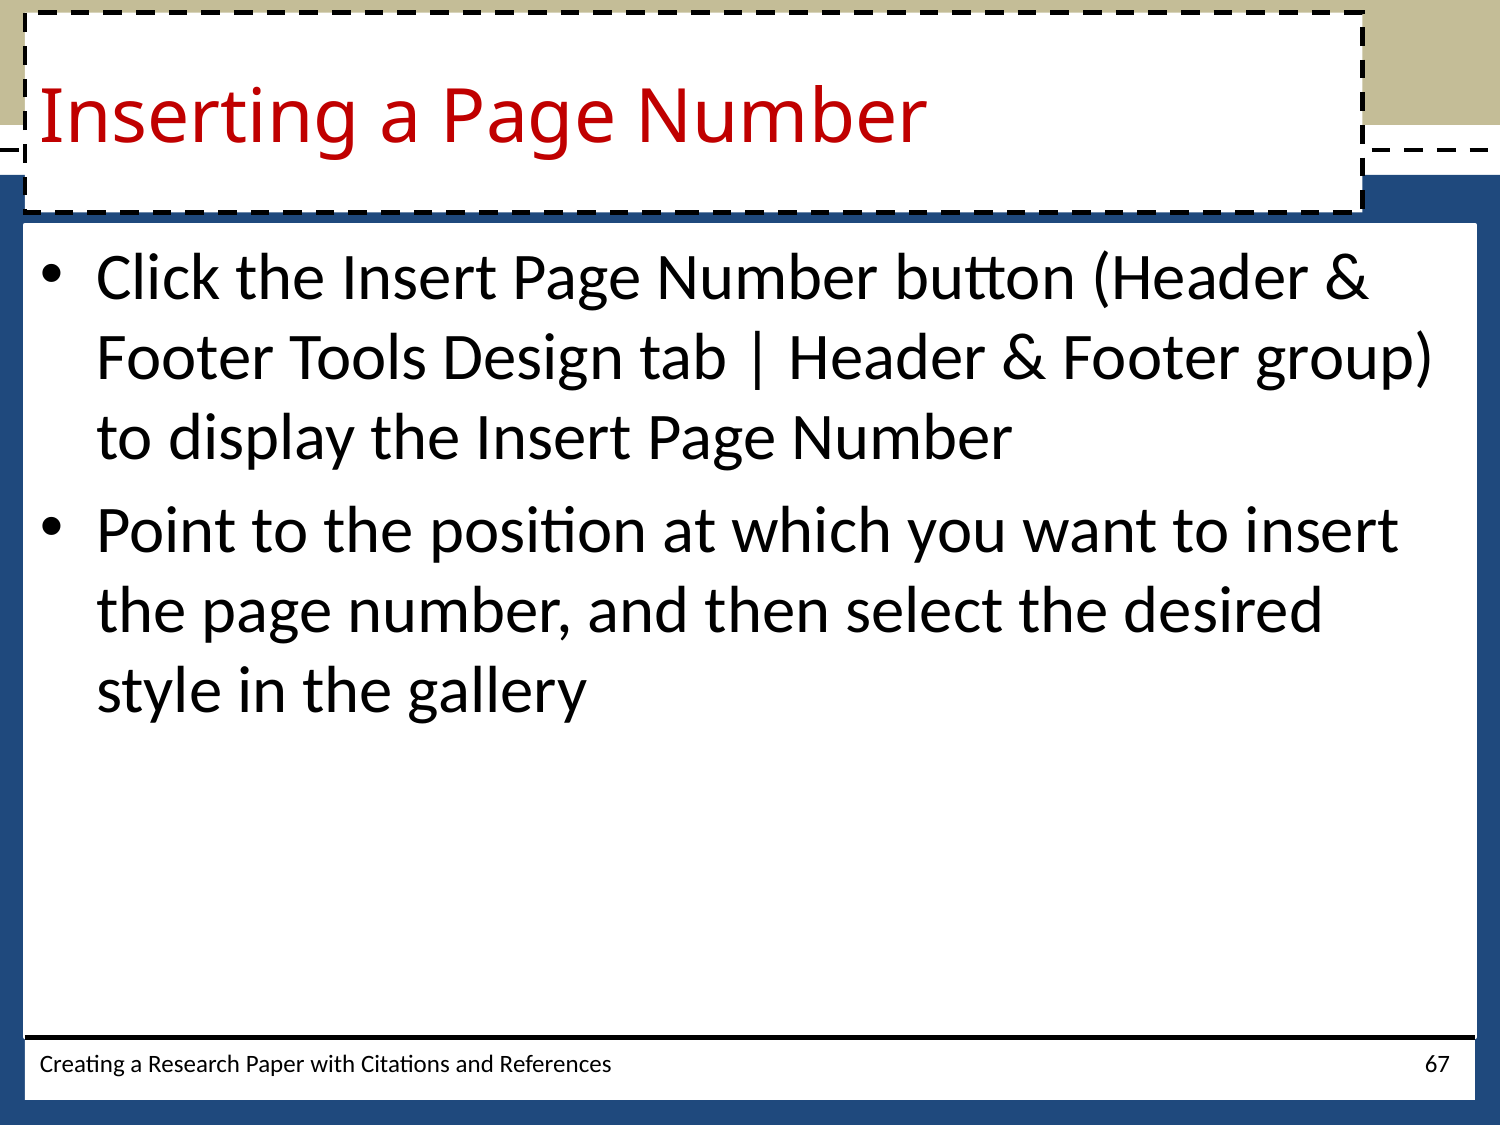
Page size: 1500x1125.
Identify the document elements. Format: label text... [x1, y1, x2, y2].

list Click the Insert Page Number button (Header & Footer Tools Design tab | Header & Footer group) to display the Insert Page Number Point to the position at which you want to insert the page number, and then select the desired style in the gallery [24, 224, 1476, 1024]
slide_number 67 [1400, 1040, 1475, 1100]
title Inserting a Page Number [23, 10, 1365, 215]
footer Creating a Research Paper with Citations and References [24, 1040, 1400, 1100]
